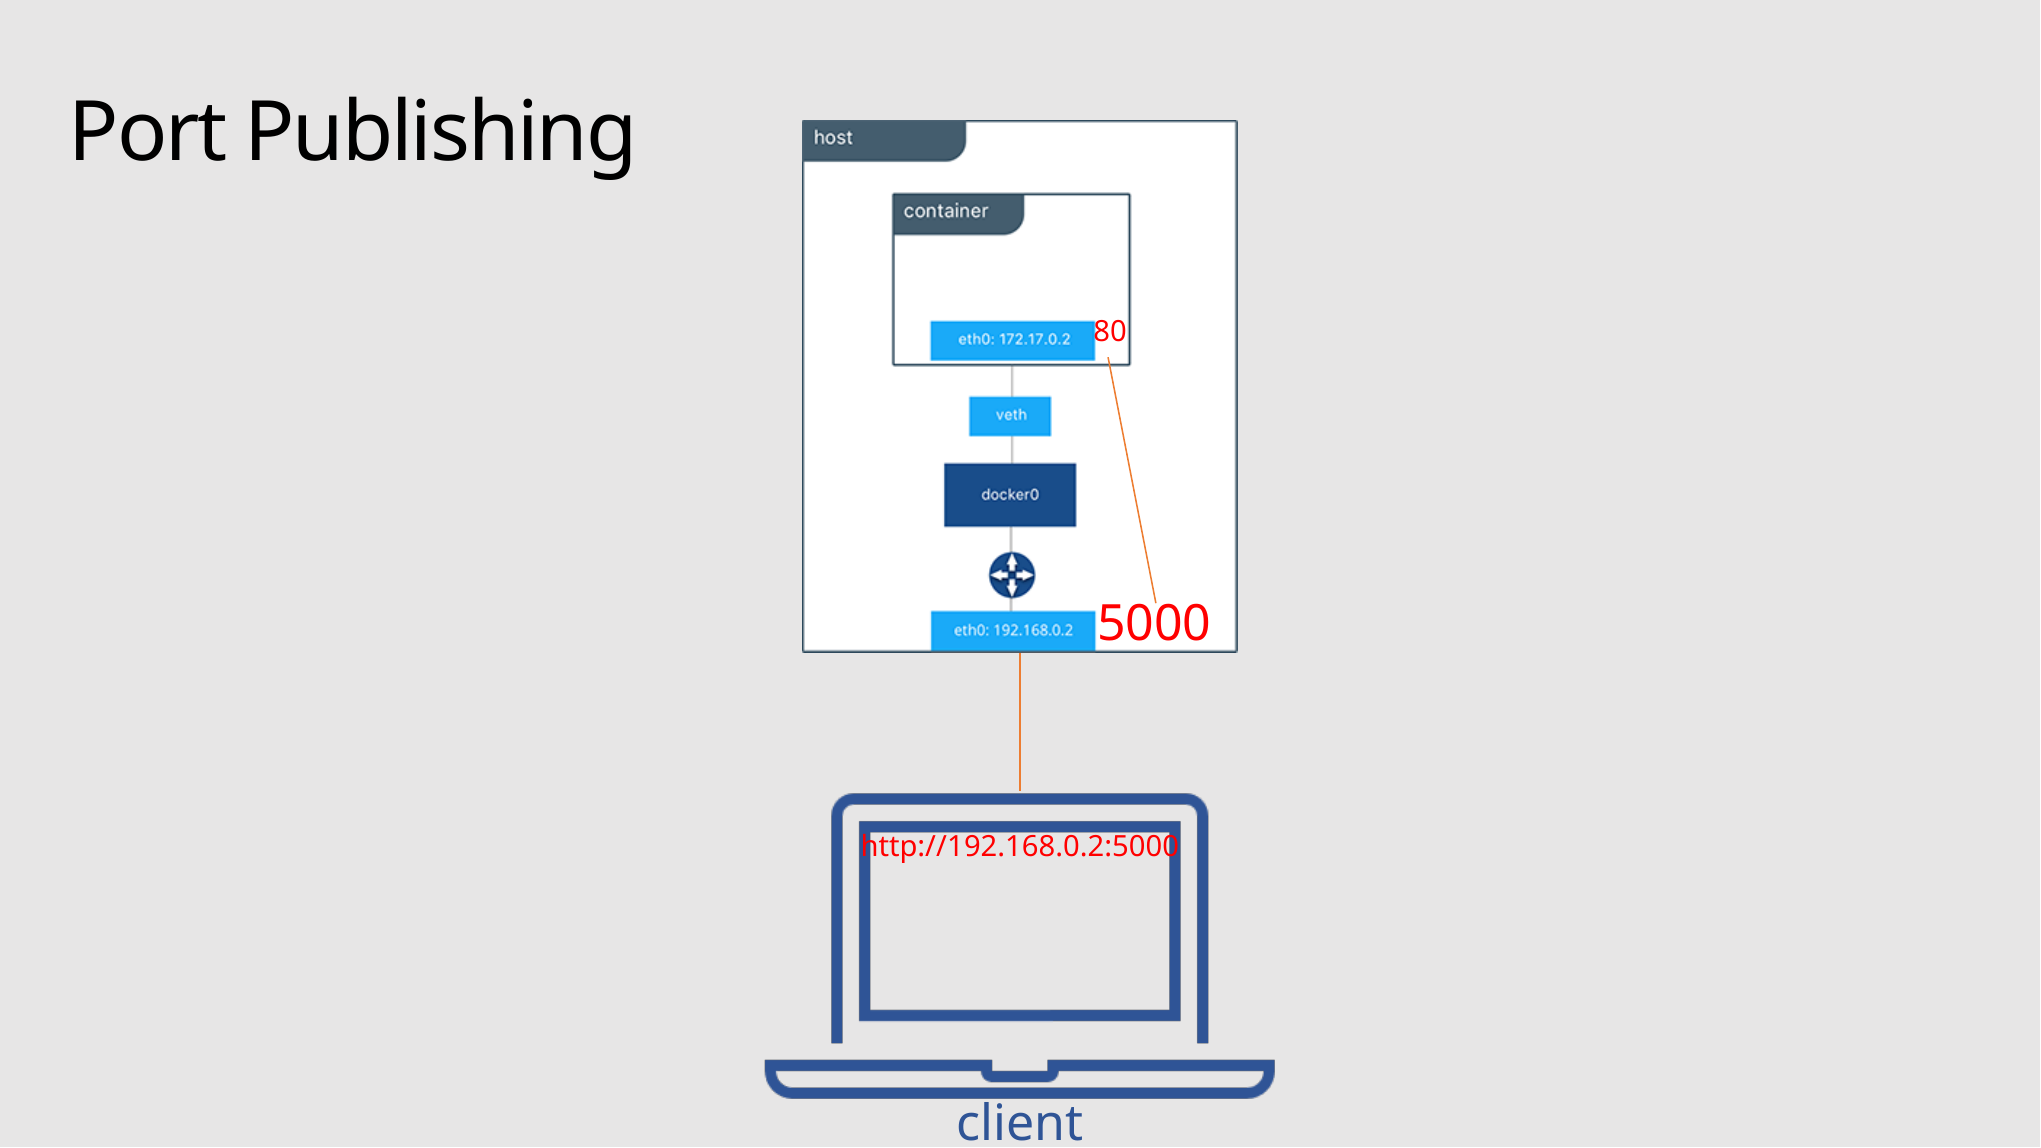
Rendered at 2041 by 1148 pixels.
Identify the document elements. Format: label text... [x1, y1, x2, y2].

picture [754, 677, 1286, 1148]
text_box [1107, 356, 1157, 604]
title Port Publishing [45, 73, 1996, 225]
text_box 5000 [1067, 573, 1242, 676]
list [802, 119, 1238, 653]
